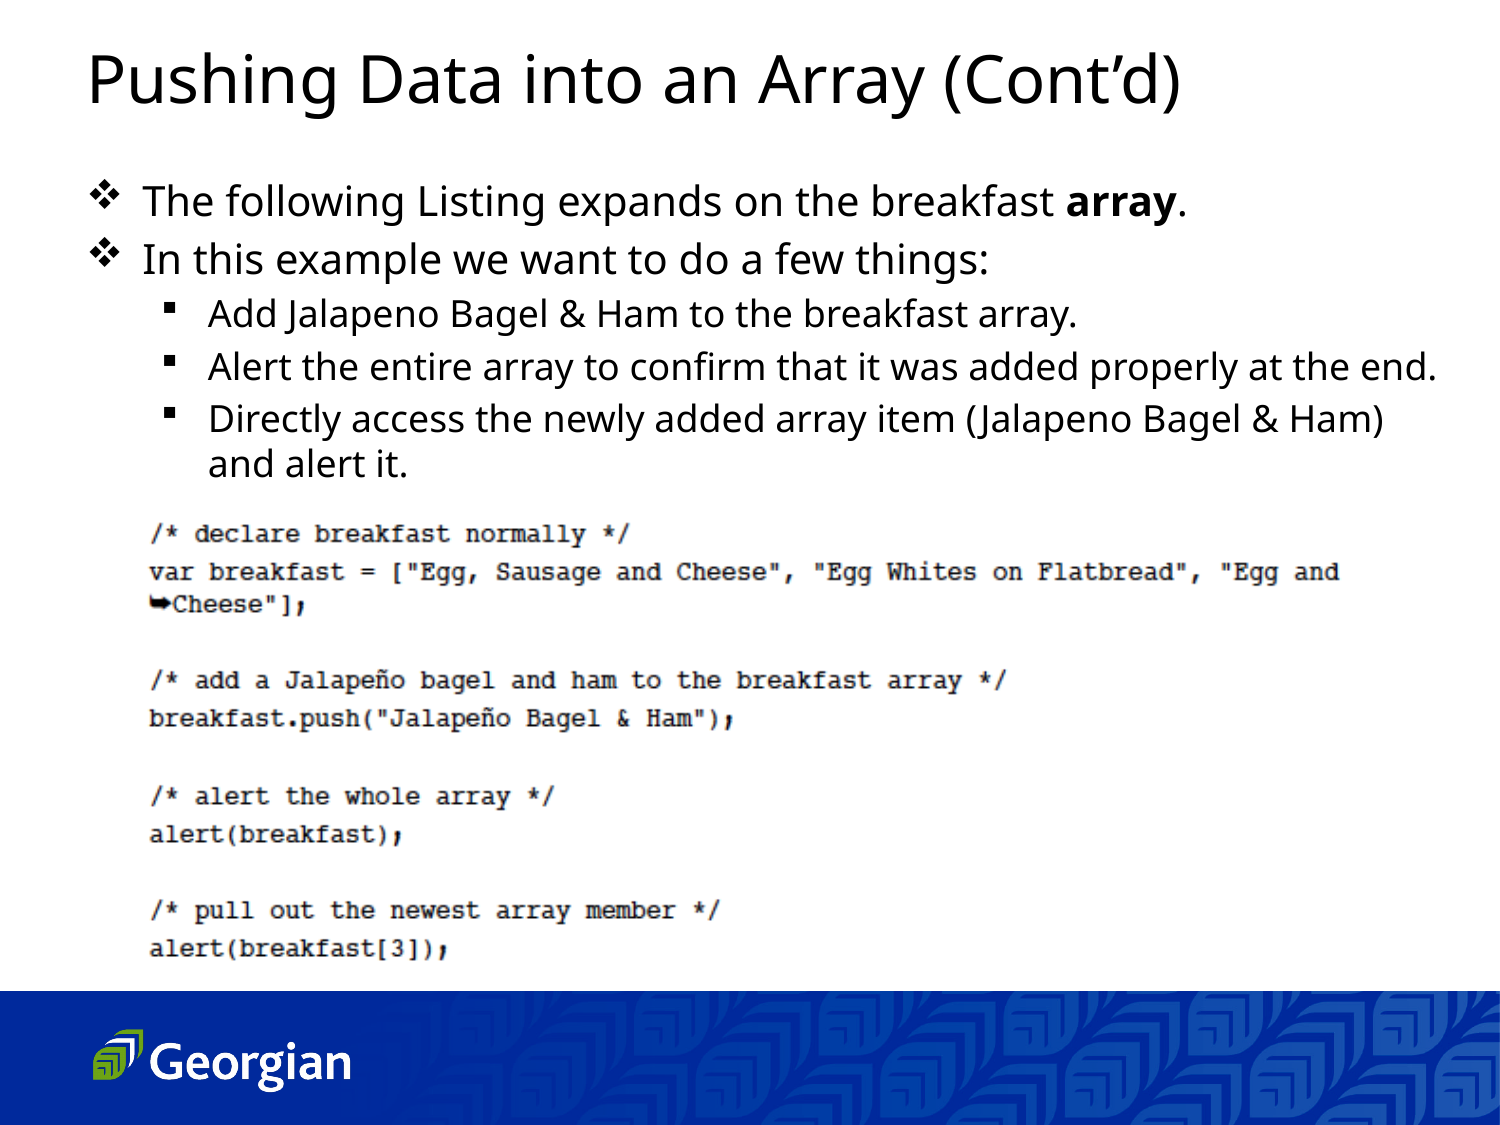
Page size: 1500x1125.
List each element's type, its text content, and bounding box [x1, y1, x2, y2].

picture [137, 512, 1355, 974]
list Pushing Data into an Array (Cont’d) [71, 22, 1457, 146]
list The following Listing expands on the breakfast array. In this example we want to do a few things: Add Jalapeno Bagel & Ham to the breakfast array. Alert the entire array to confirm that it was added properly at the end. Directly access the newly added array item (Jalapeno Bagel & Ham) and alert it. [71, 166, 1457, 513]
picture [0, 991, 1500, 1125]
